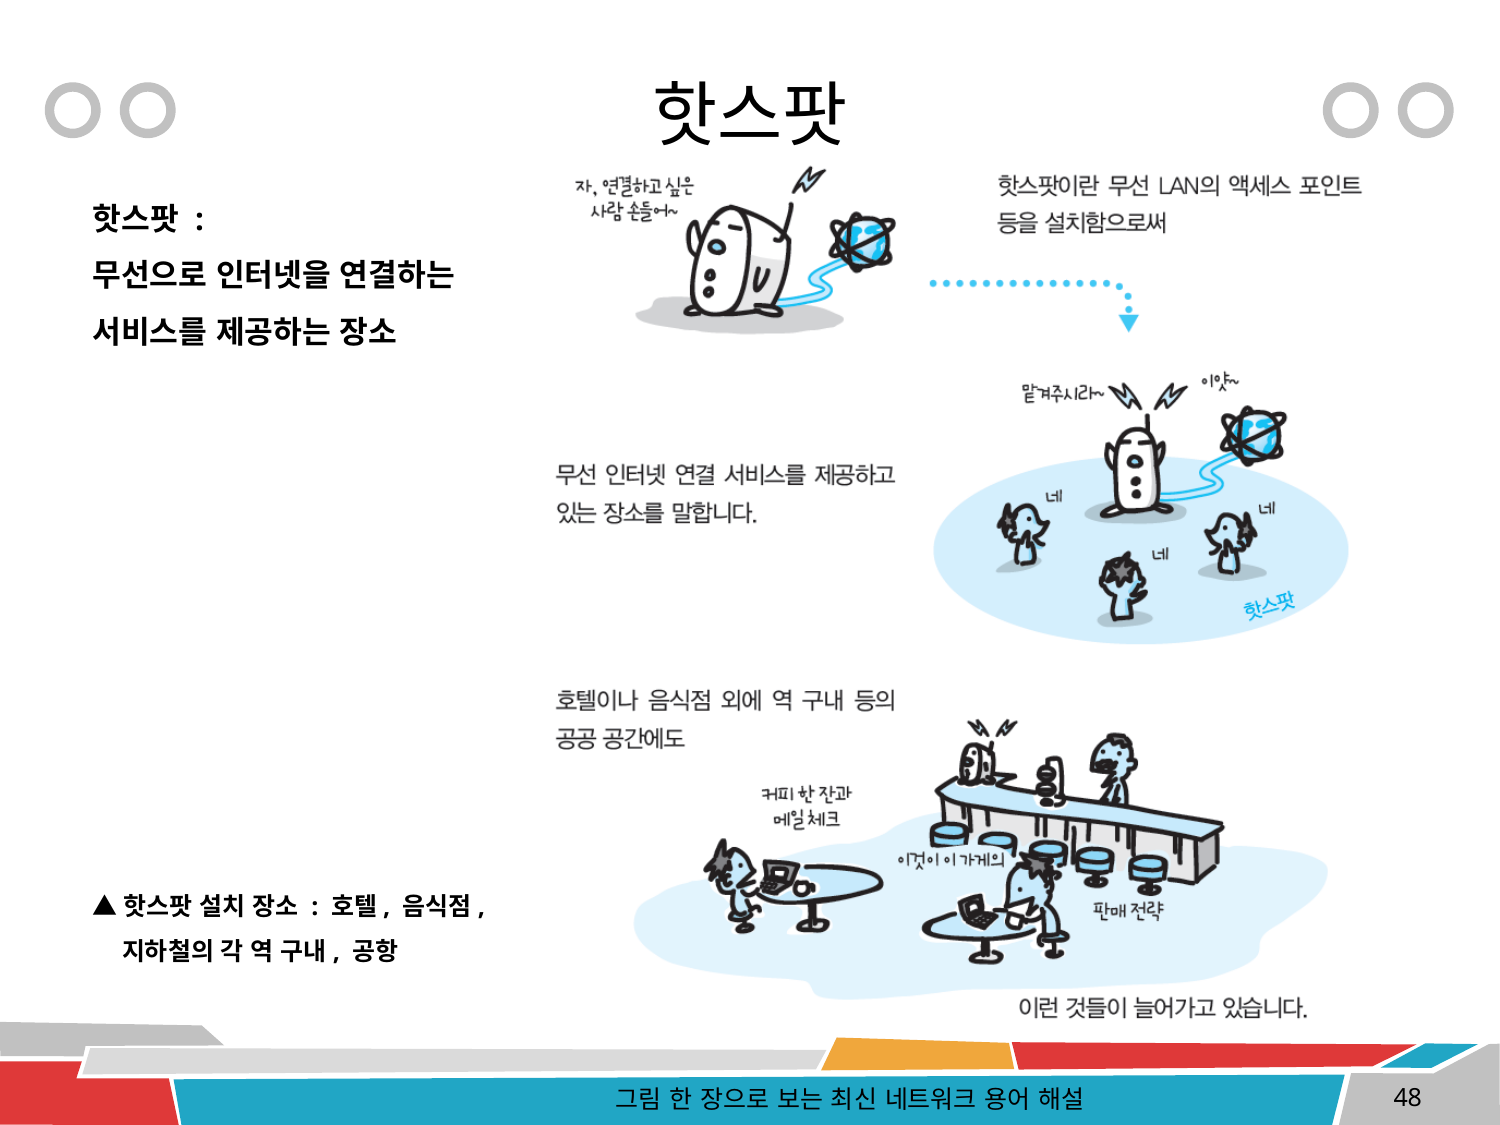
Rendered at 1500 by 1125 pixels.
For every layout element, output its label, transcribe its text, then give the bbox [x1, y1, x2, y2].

text_box ▲핫스팟 설치 장소 : 호텔, 음식점, 지하철의 각 역 구내, 공항 [77, 868, 545, 973]
slide_number 48 [1361, 1080, 1437, 1118]
footer 그림 한 장으로 보는 최신 네트워크 용어 해설 [438, 1080, 1263, 1118]
picture [545, 158, 1367, 1028]
text_box 핫스팟 : 무선으로 인터넷을 연결하는 서비스를 제공하는 장소 [77, 173, 518, 357]
title 핫스팟 [175, 18, 1325, 206]
